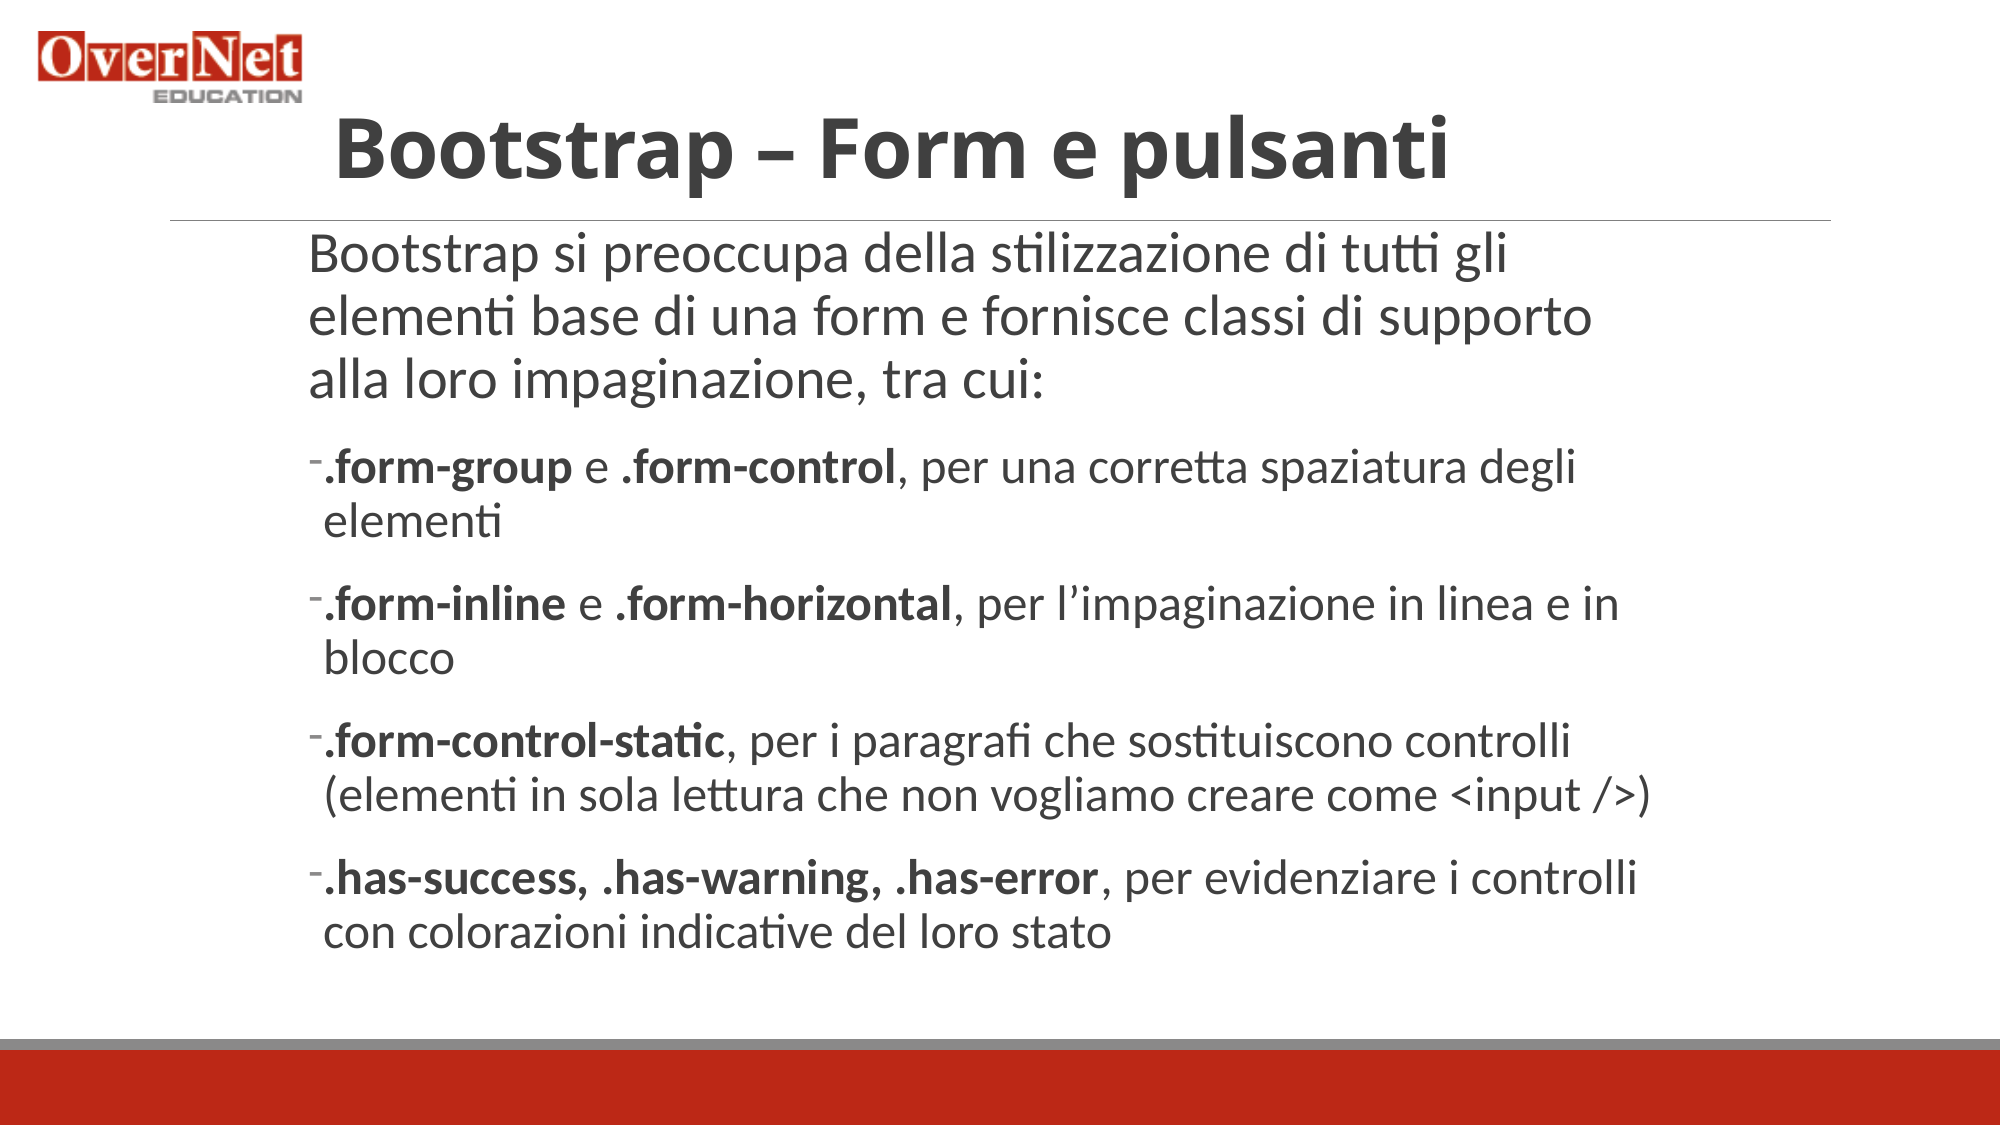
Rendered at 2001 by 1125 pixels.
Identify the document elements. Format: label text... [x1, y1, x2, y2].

title Bootstrap – Form e pulsanti [317, 42, 1668, 204]
list Bootstrap si preoccupa della stilizzazione di tutti gli elementi base di una form e fornisce classi di supporto alla loro impaginazione, tra cui: .form-group e .form-control, per una corretta spaziatura degli elementi .form-inline e .form-horizontal, per l’impaginazione in linea e in blocco .form-control-static, per i paragrafi che sostituiscono controlli (elementi in sola lettura che non vogliamo creare come <input />) .has-success, .has-warning, .has-error, per evidenziare i controlli con colorazioni indicative del loro stato [308, 214, 1675, 1024]
picture [35, 31, 304, 103]
